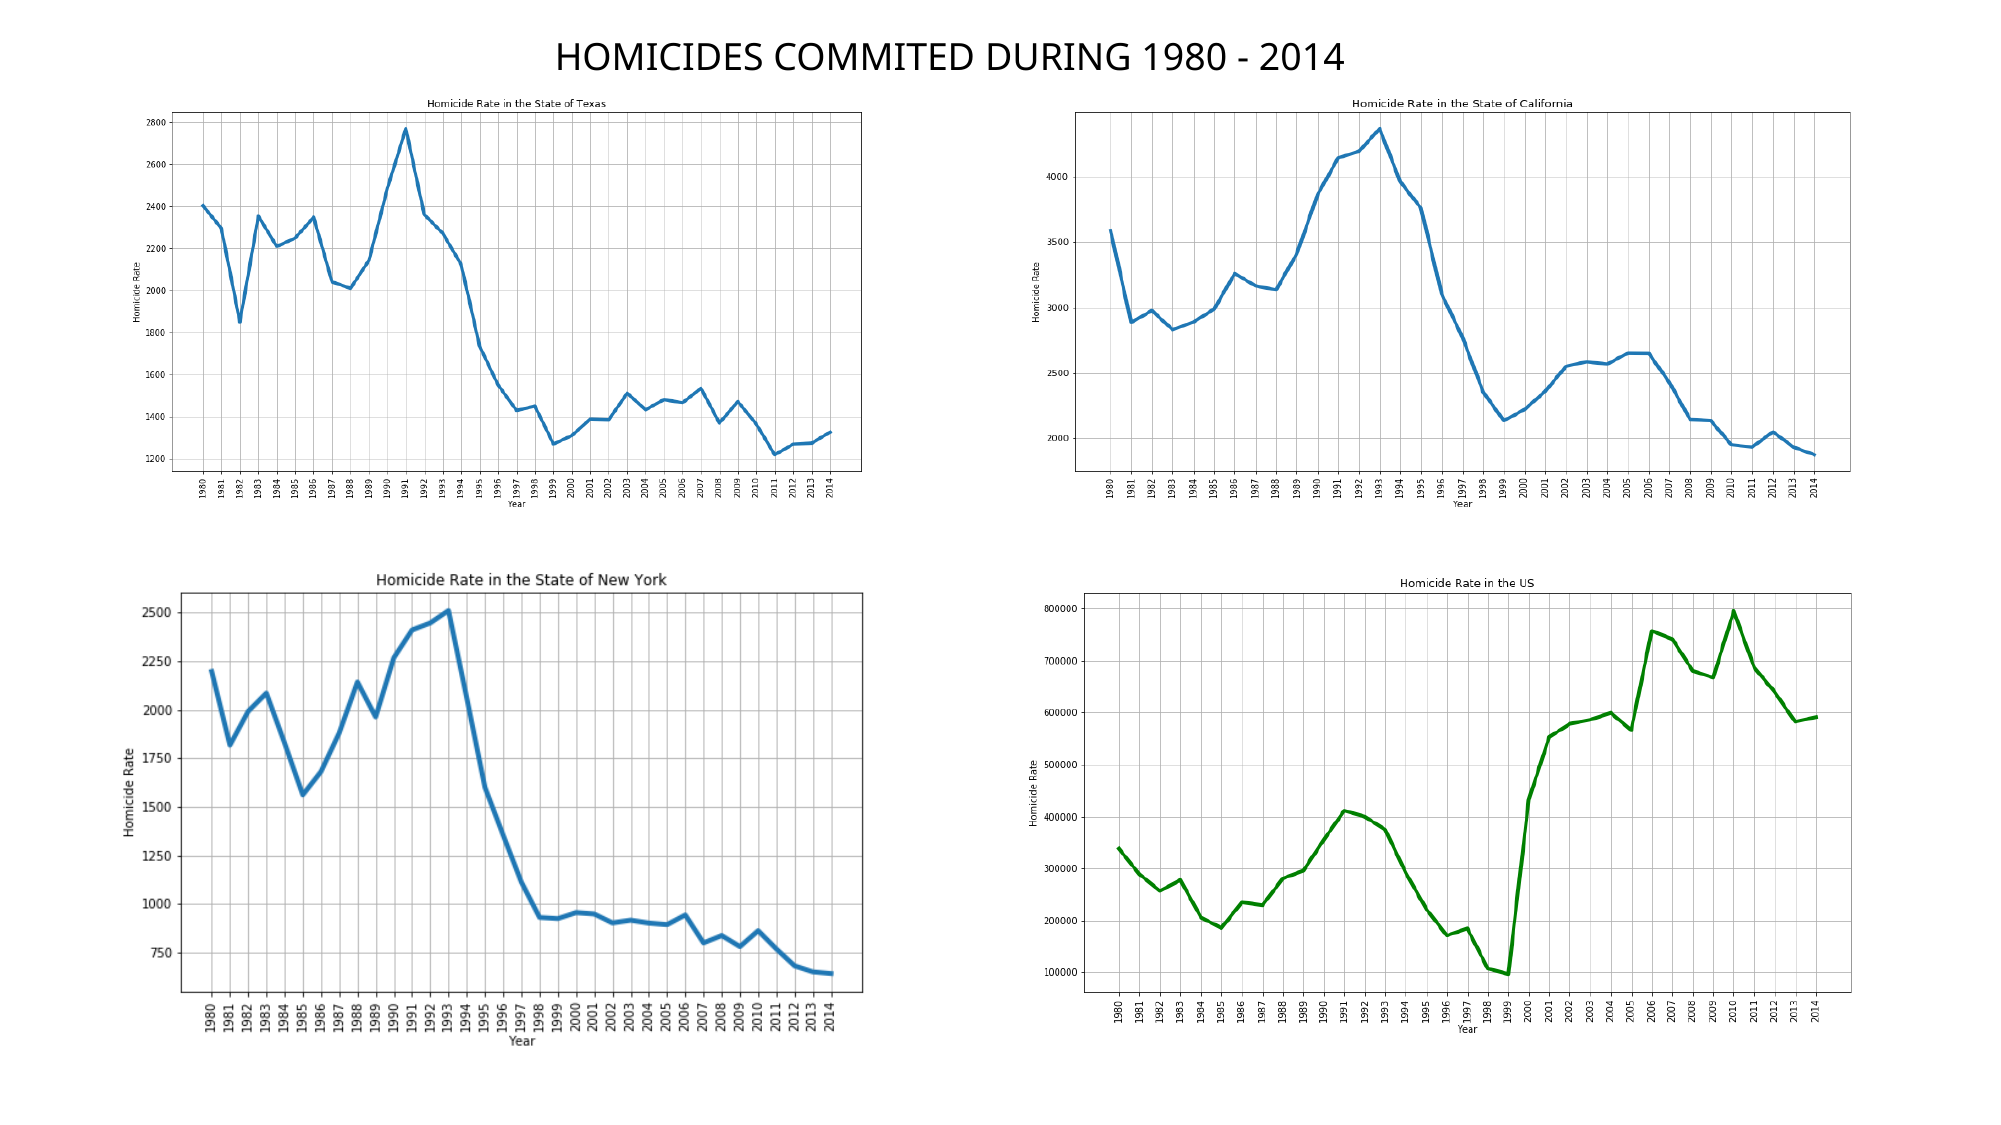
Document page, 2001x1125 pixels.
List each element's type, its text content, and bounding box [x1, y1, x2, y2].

picture [60, 55, 1950, 1058]
text_box HOMICIDES COMMITED DURING 1980 - 2014 [539, 25, 1360, 53]
